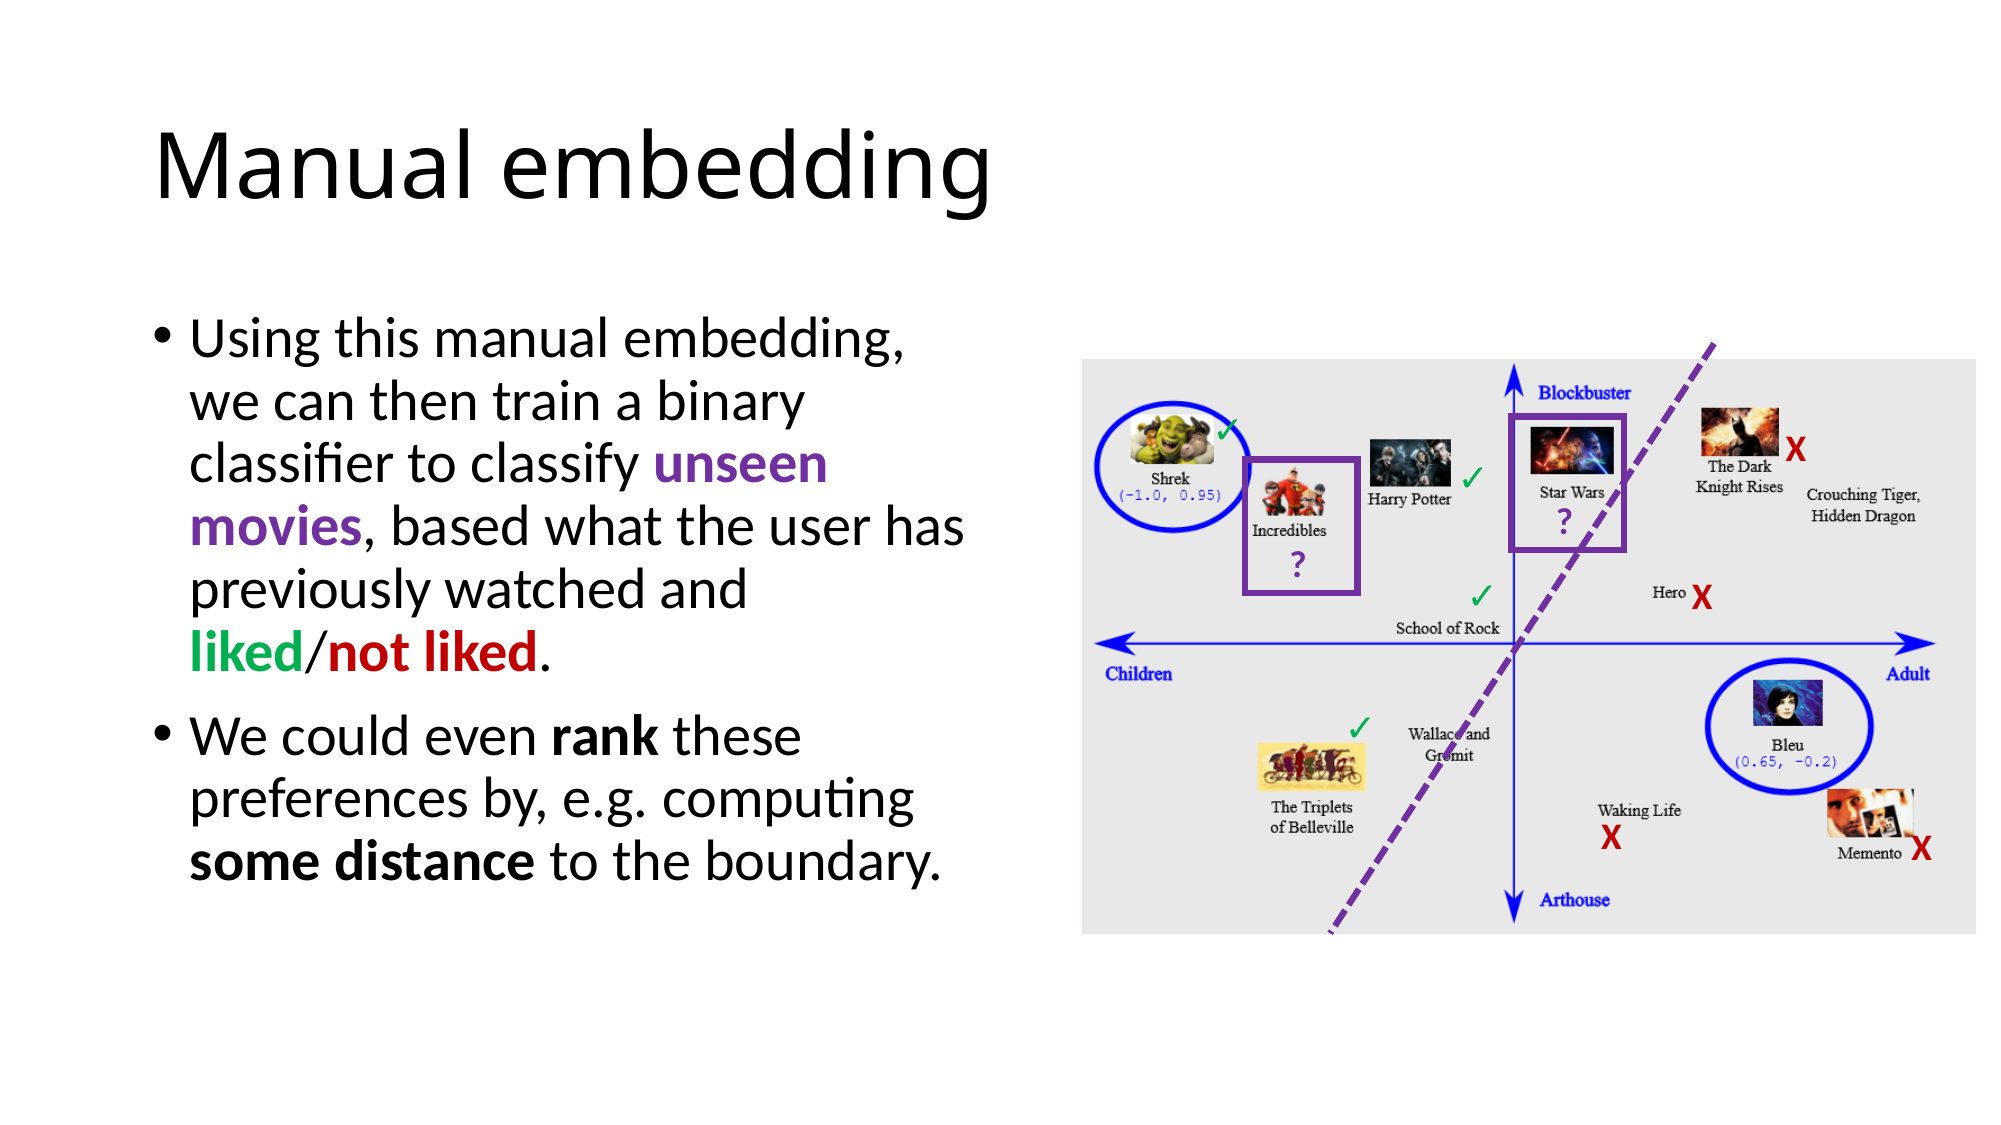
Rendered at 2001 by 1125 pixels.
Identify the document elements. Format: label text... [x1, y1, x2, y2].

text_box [1330, 343, 1715, 934]
title Manual embedding [137, 59, 1863, 278]
picture [1075, 359, 1330, 934]
picture [1715, 359, 1977, 934]
list Using this manual embedding, we can then train a binary classifier to classify unseen movies, based what the user has previously watched and liked/not liked. We could even rank these preferences by, e.g. computing some distance to the boundary. [137, 299, 988, 1125]
